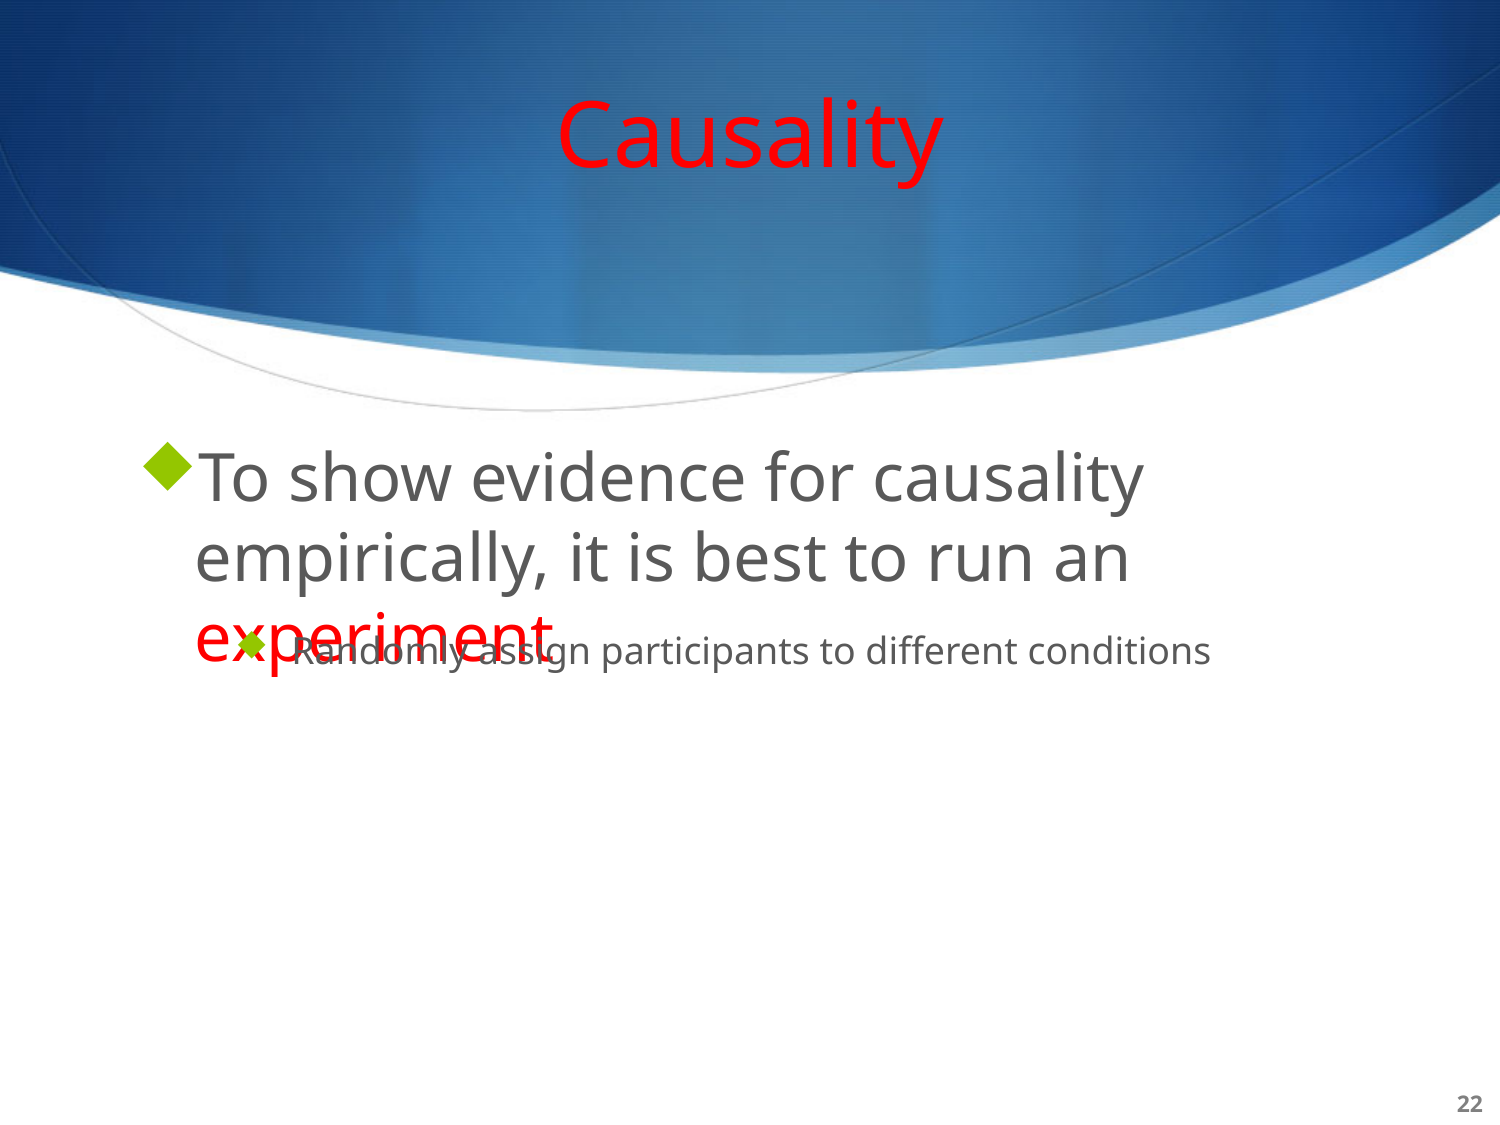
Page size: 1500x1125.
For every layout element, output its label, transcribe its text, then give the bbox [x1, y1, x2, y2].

picture [0, 0, 1500, 1125]
text_box Randomly assign participants to different conditions [220, 619, 1500, 1125]
title Causality [75, 37, 1425, 225]
list To show evidence for causality empirically, it is best to run an experiment [123, 427, 1458, 1115]
